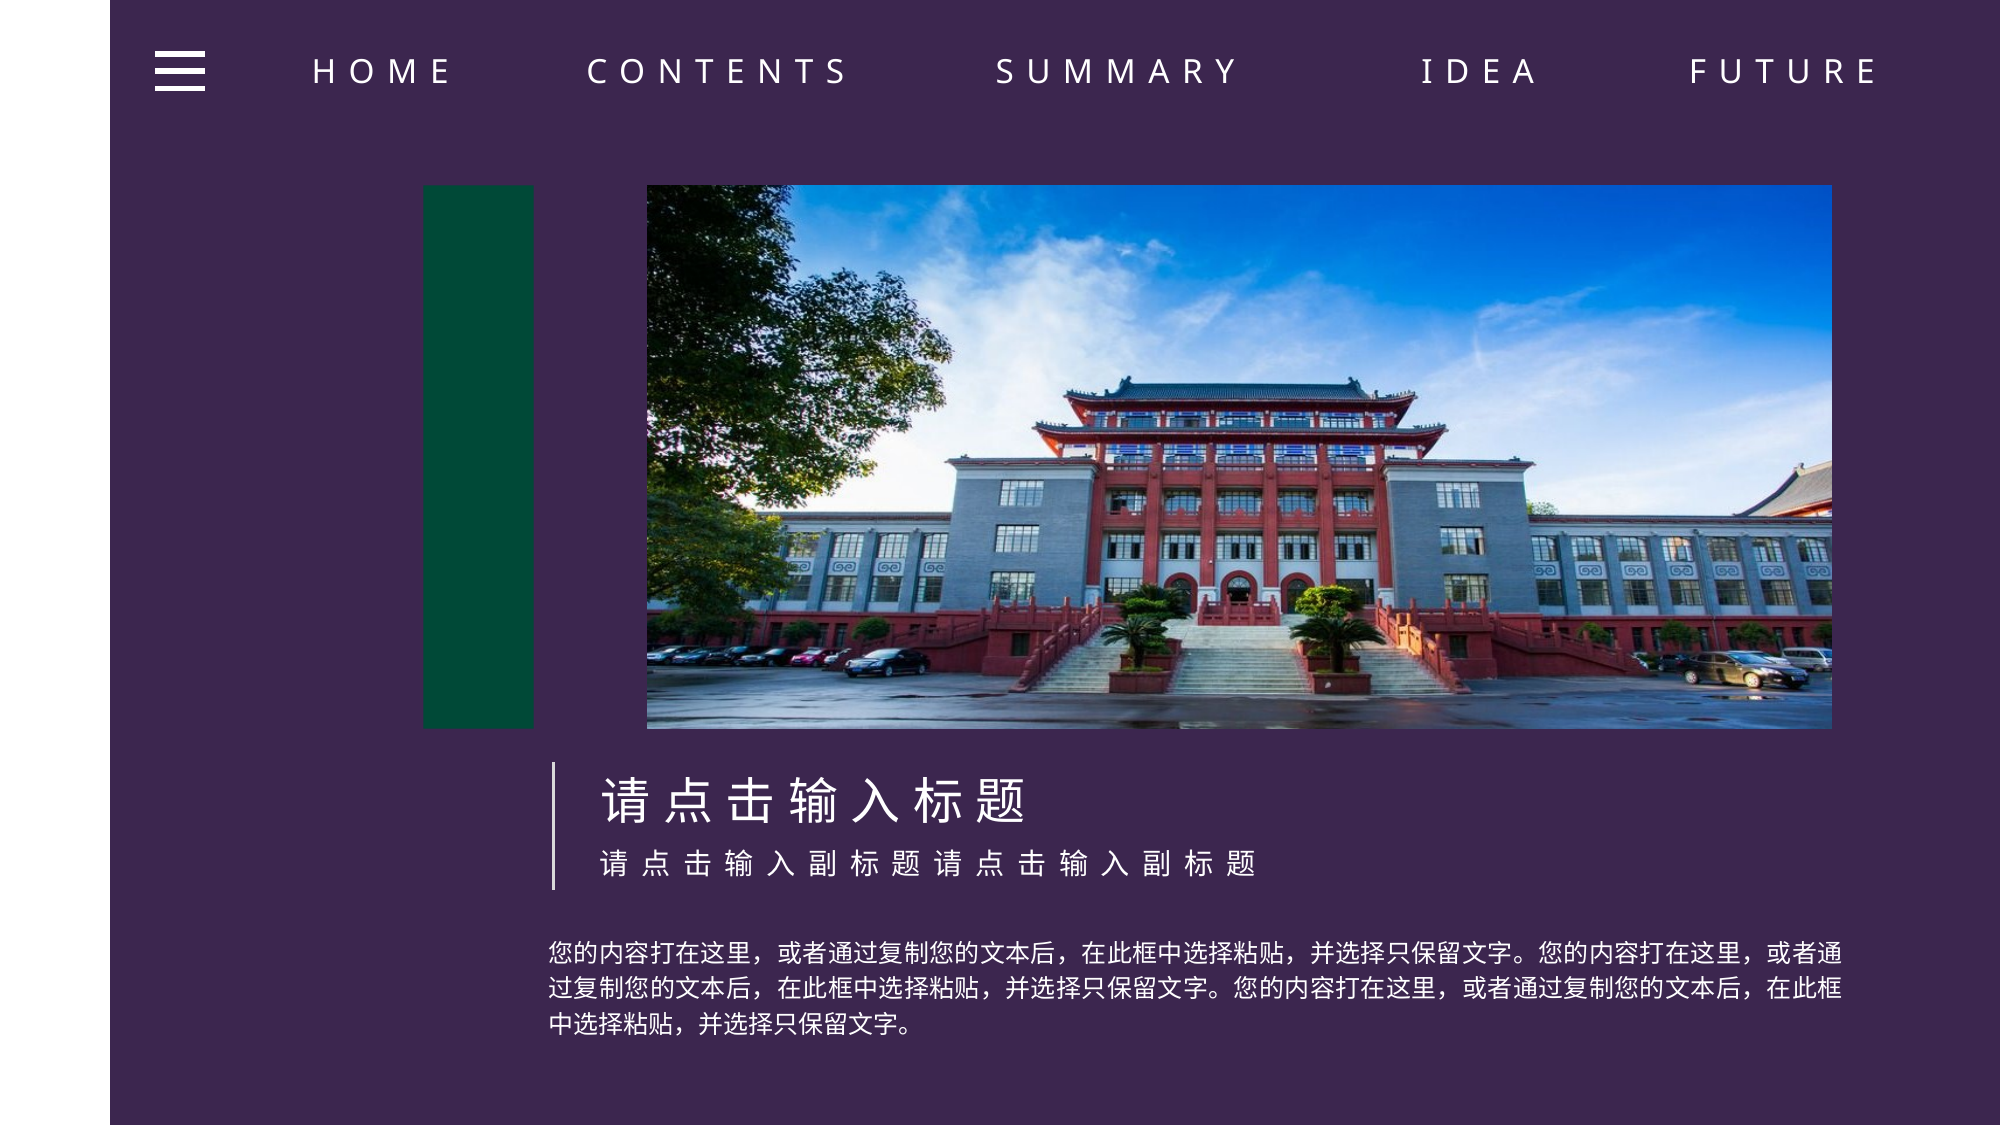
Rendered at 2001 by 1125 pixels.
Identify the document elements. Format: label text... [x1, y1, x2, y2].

text_box IDEA [1315, 43, 1619, 98]
picture [646, 185, 1832, 729]
text_box HOME [217, 43, 543, 98]
text_box 您的内容打在这里，或者通过复制您的文本后，在此框中选择粘贴，并选择只保留文字。您的内容打在这里，或者通过复制您的文本后，在此框中选择粘贴，并选择只保留文字。您的内容打在这里，或者通过复制您的文本后，在此框中选择粘贴，并选择只保留文字。 [533, 923, 1860, 1047]
text_box [422, 184, 535, 730]
text_box FUTURE [1619, 43, 1945, 98]
text_box SUMMARY [952, 43, 1278, 98]
text_box [0, 0, 111, 1125]
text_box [153, 50, 206, 92]
text_box CONTENTS [553, 43, 878, 98]
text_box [524, 761, 1331, 924]
